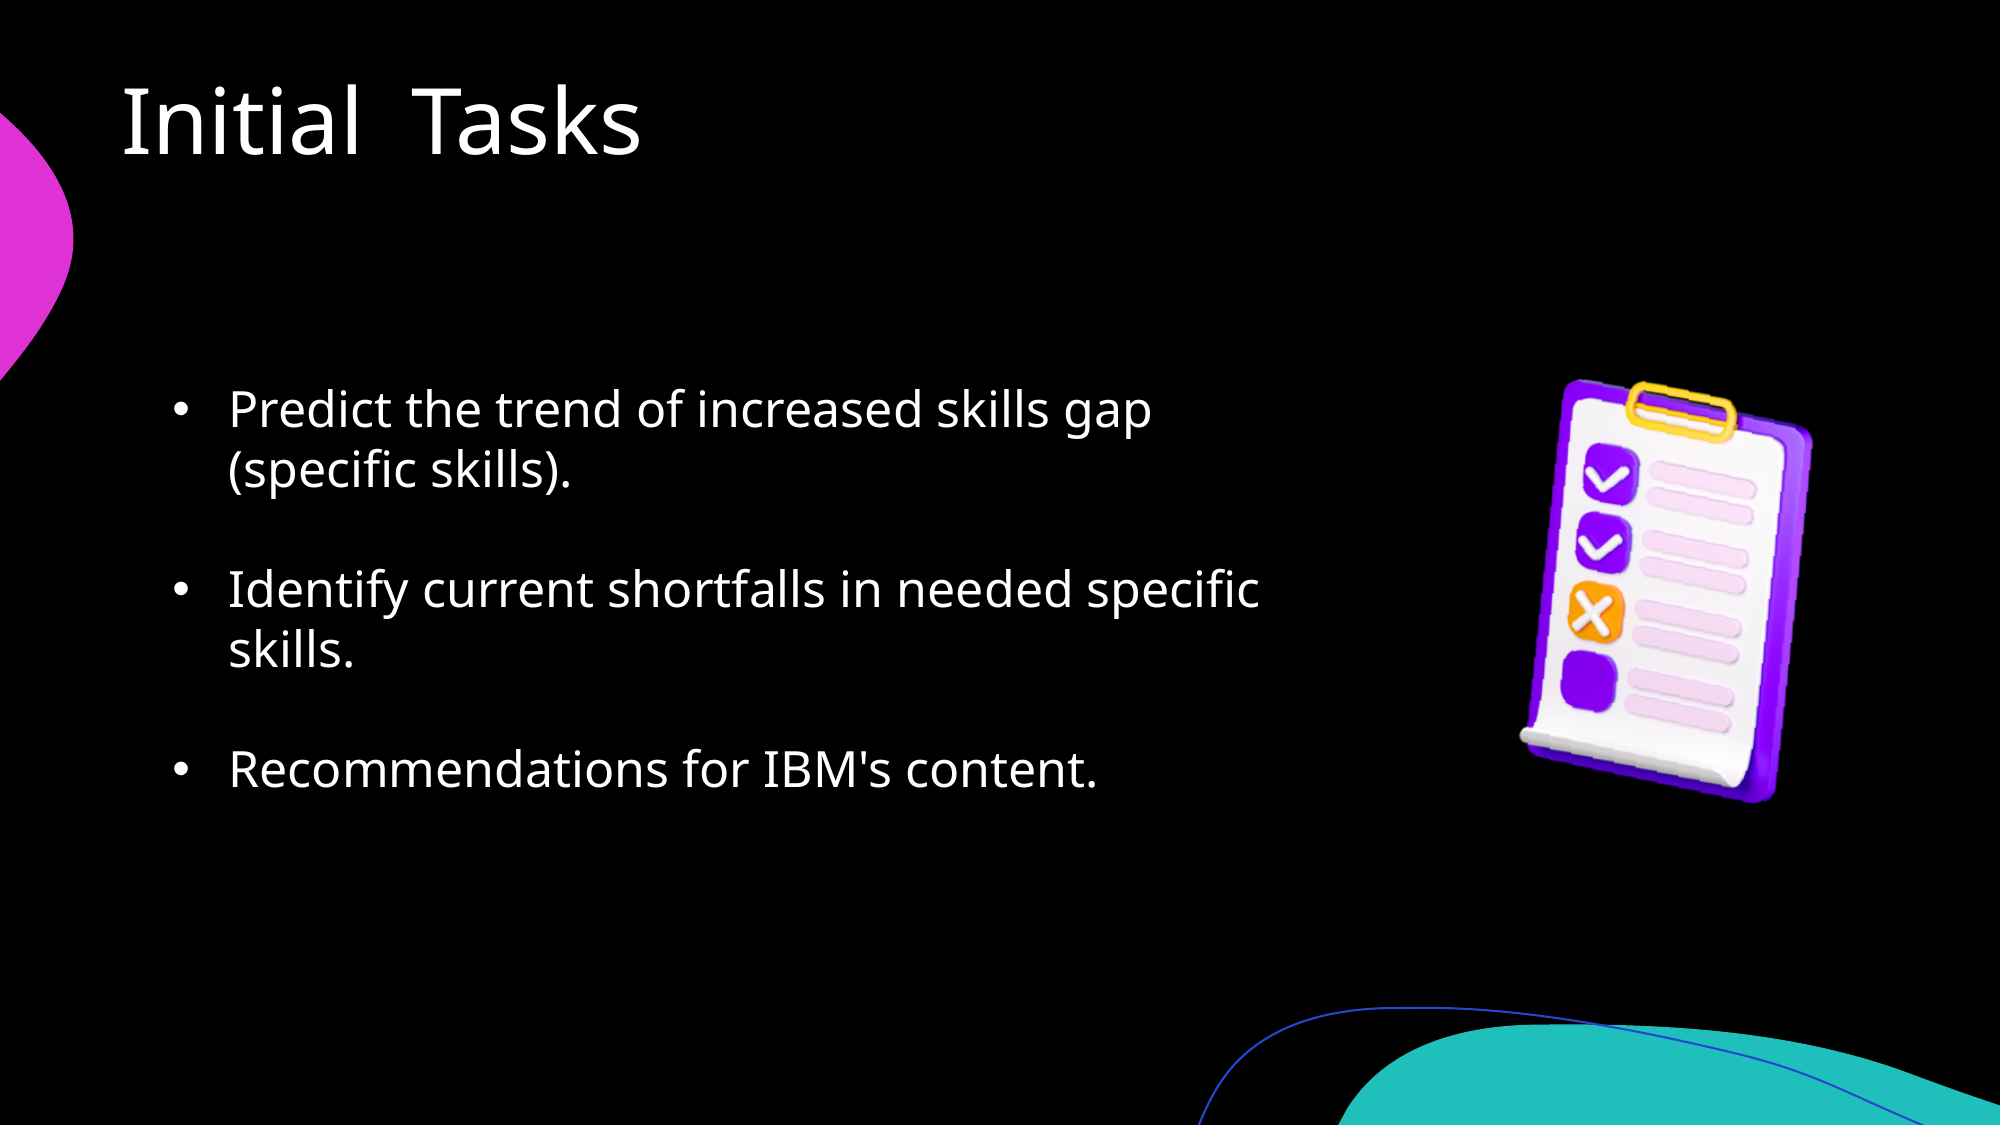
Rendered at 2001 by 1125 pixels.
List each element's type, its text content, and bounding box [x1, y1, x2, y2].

title Initial Tasks [106, 0, 1856, 250]
text_box Predict the trend of increased skills gap (specific skills). Identify current shortfalls in needed specific skills. Recommendations for IBM's content. [157, 370, 1328, 806]
picture [1429, 353, 1902, 827]
